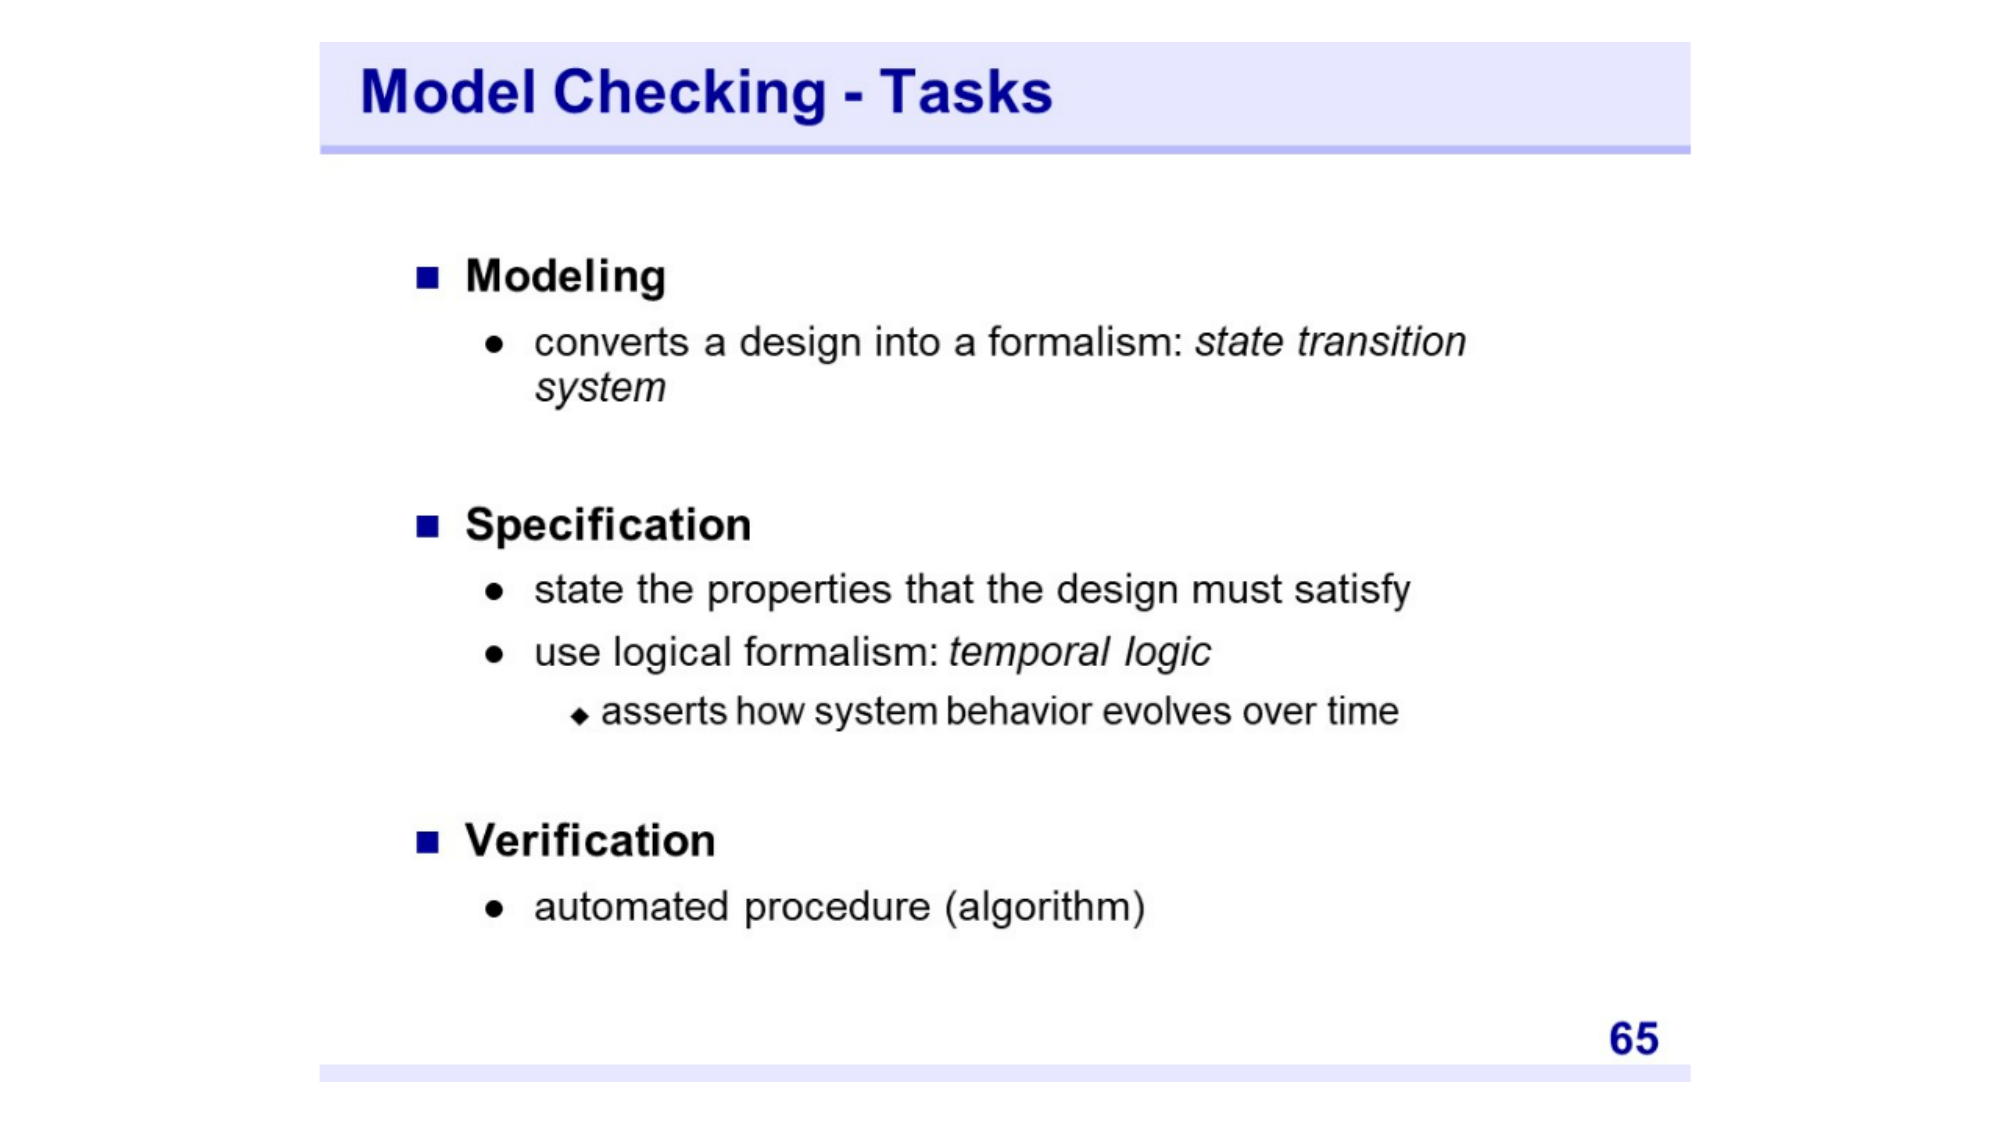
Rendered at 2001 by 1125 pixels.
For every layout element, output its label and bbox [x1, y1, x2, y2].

picture [298, 42, 1702, 1083]
